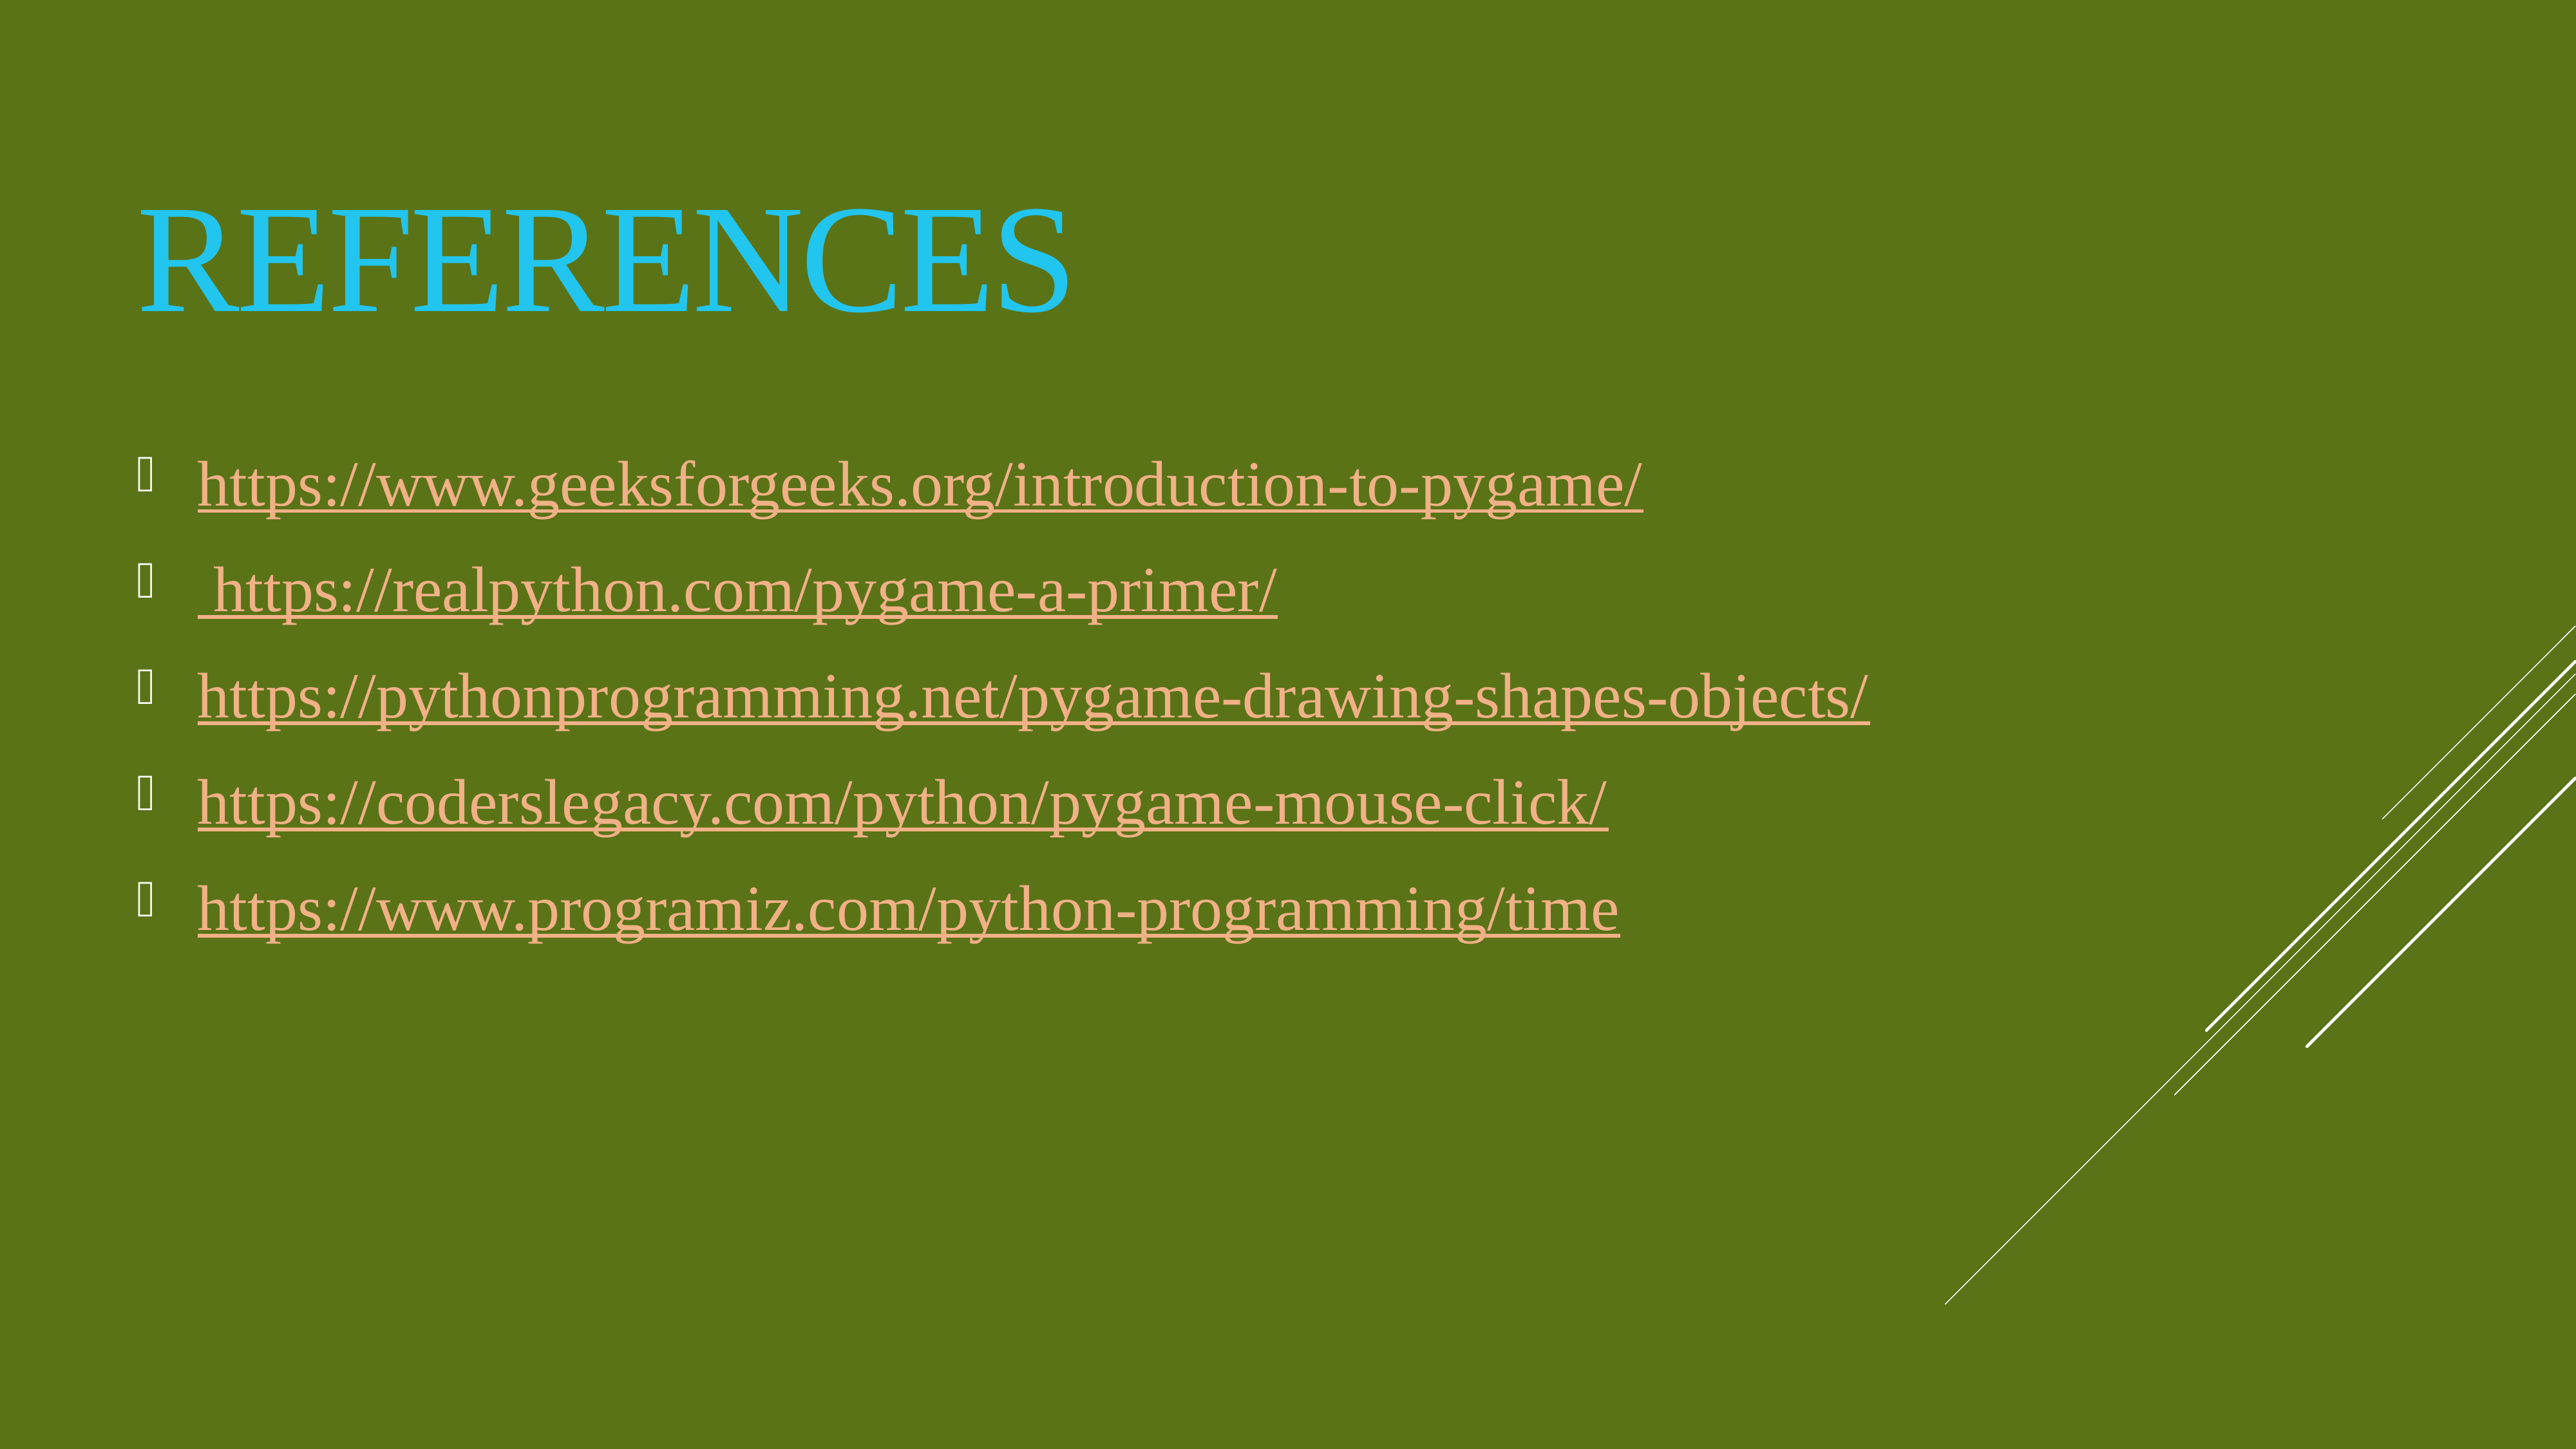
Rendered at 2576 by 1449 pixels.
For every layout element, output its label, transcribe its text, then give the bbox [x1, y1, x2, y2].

list https://www.geeksforgeeks.org/introduction-to-pygame/ https://realpython.com/pygame-a-primer/ https://pythonprogramming.net/pygame-drawing-shapes-objects/ https://coderslegacy.com/python/pygame-mouse-click/ https://www.programiz.com/python-programming/time [127, 309, 2449, 1349]
title References [127, 100, 2449, 309]
